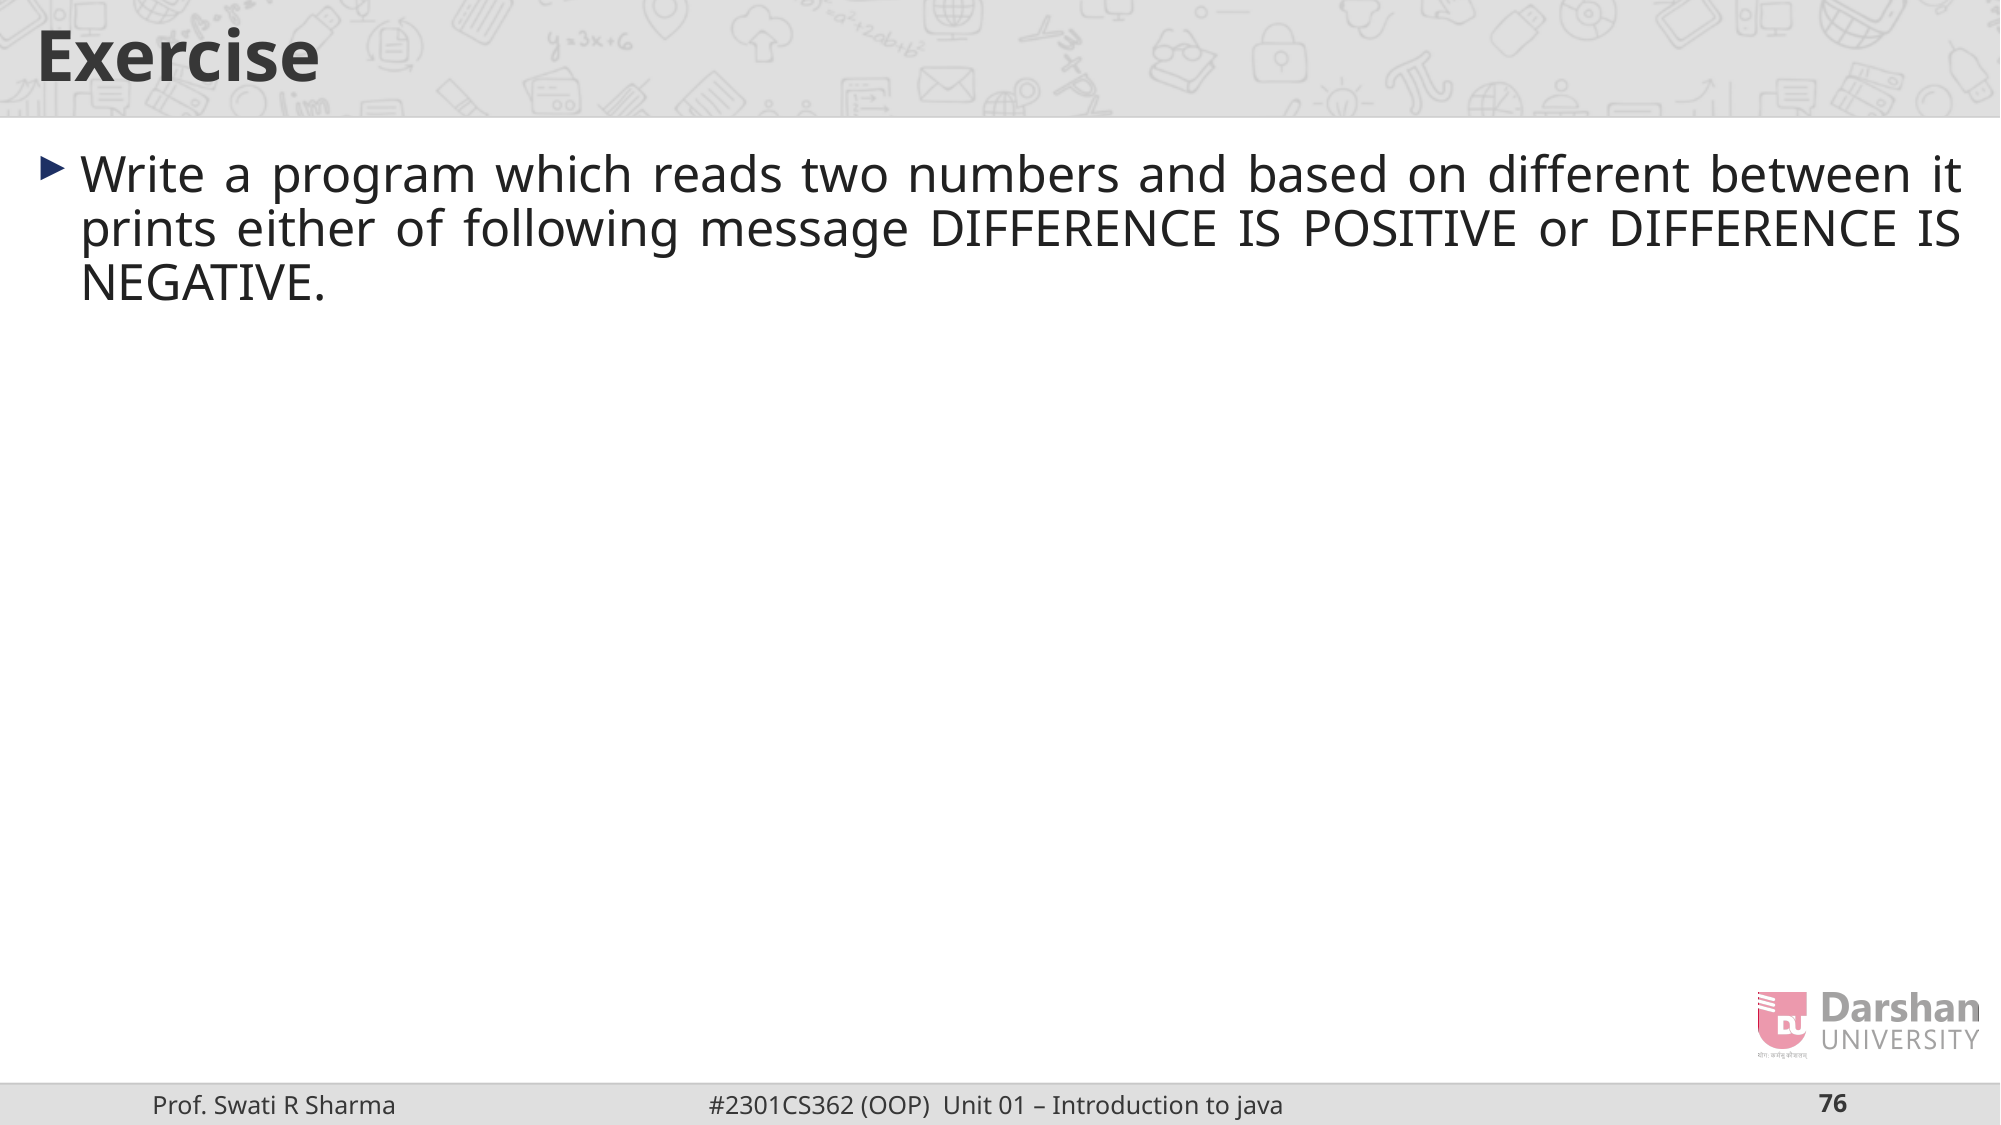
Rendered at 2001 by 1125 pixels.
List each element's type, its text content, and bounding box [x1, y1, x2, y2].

title Exercise [0, 0, 2000, 117]
list Write a program which reads two numbers and based on different between it prints either of following message DIFFERENCE IS POSITIVE or DIFFERENCE IS NEGATIVE. [21, 141, 1979, 1059]
